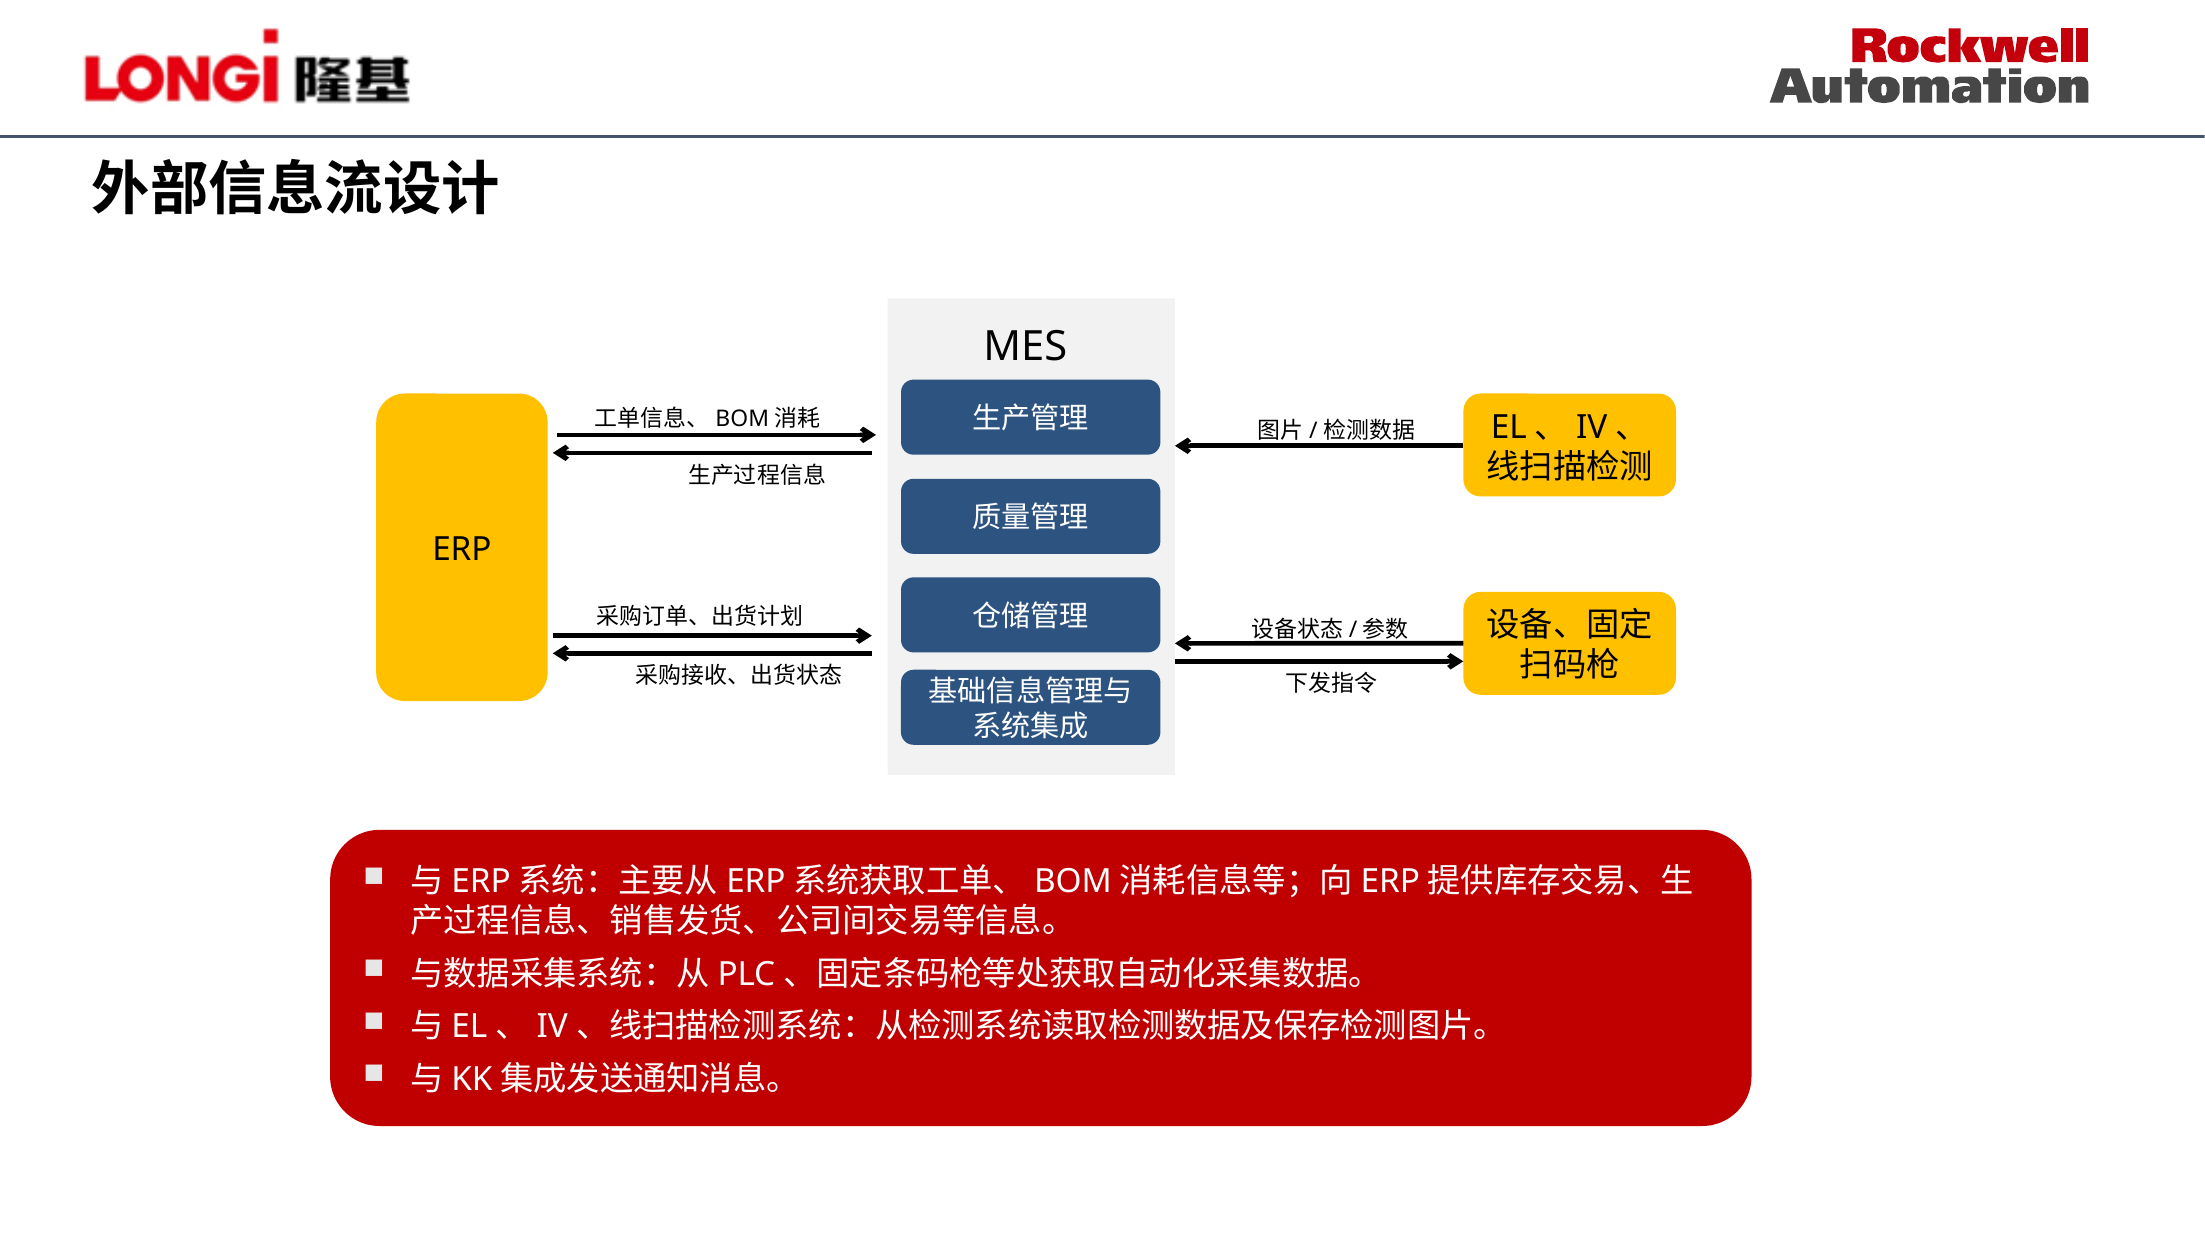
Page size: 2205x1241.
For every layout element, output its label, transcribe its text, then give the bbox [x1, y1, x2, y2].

text_box 与ERP系统：主要从ERP系统获取工单、BOM消耗信息等；向ERP提供库存交易、生产过程信息、销售发货、公司间交易等信息。 与数据采集系统：从PLC、固定条码枪等处获取自动化采集数据。 与EL、IV、线扫描检测系统：从检测系统读取检测数据及保存检测图片。 与KK集成发送通知消息。 [348, 852, 1723, 1105]
picture [76, 19, 416, 116]
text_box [376, 298, 1677, 775]
text_box [330, 829, 1752, 1127]
text_box 外部信息流设计 [0, 143, 607, 229]
